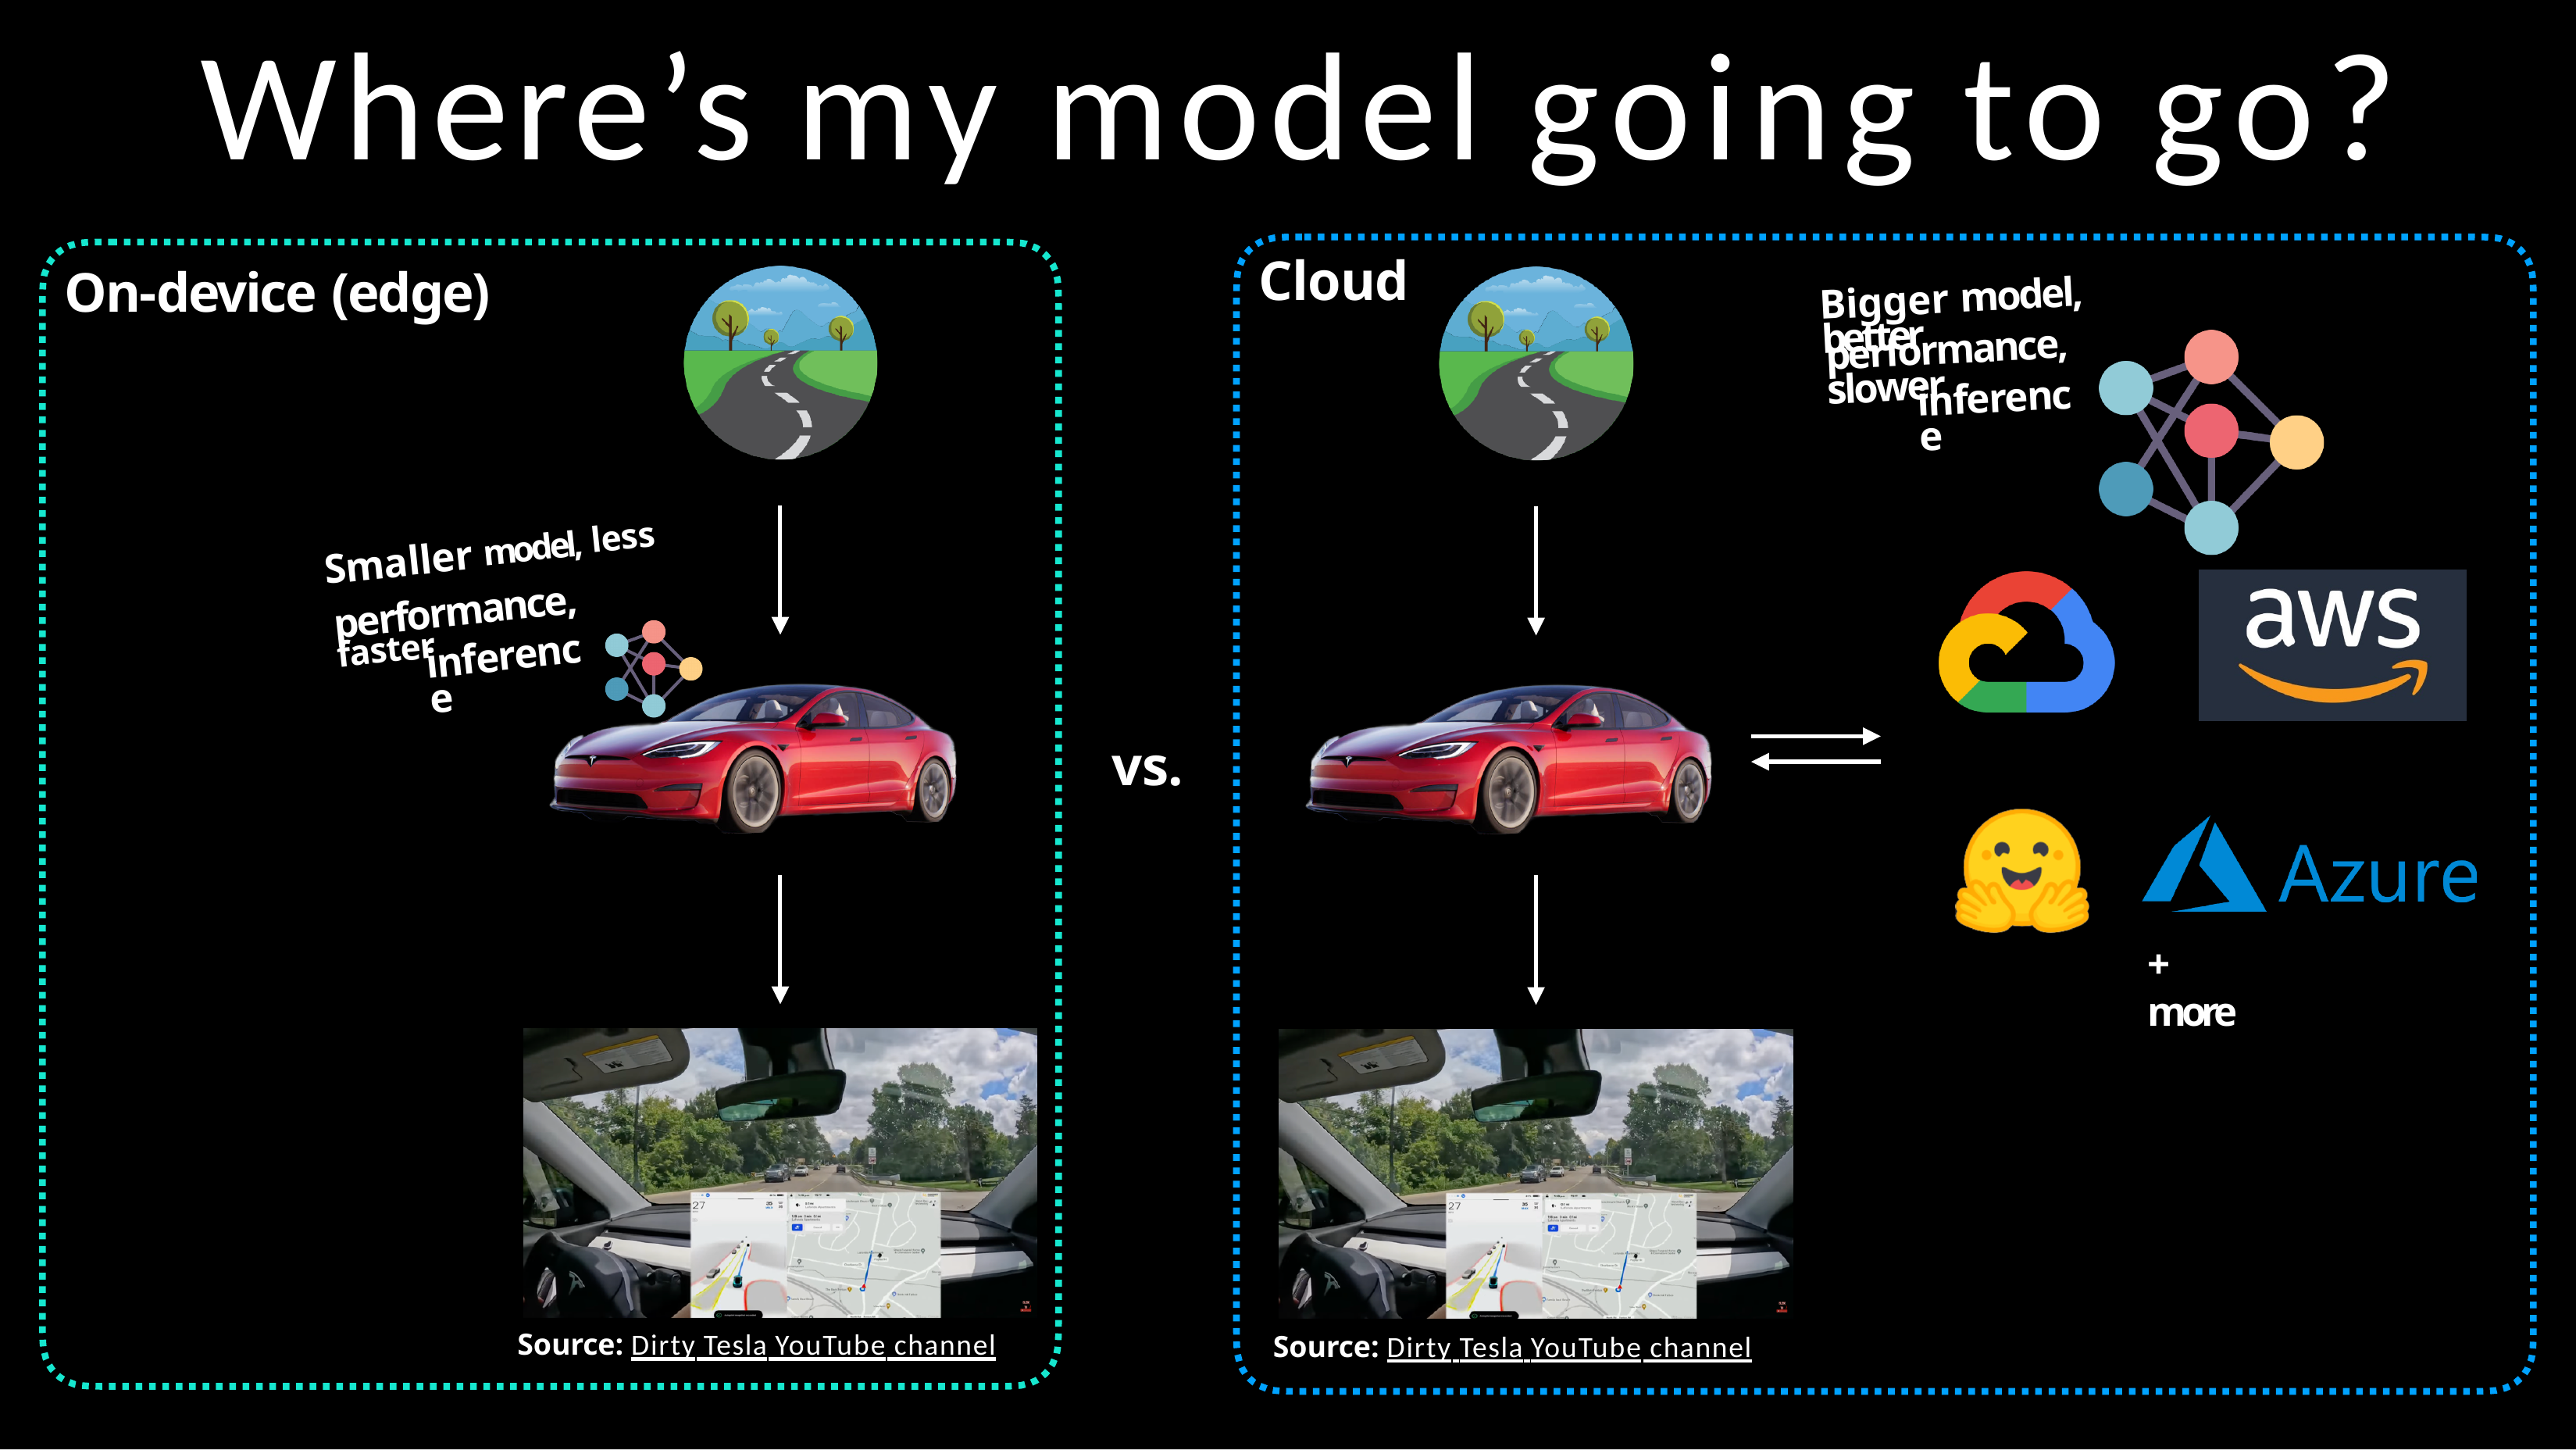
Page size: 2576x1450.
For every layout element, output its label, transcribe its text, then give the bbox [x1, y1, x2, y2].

text_box [42, 241, 1059, 1387]
picture [543, 615, 965, 851]
text_box vs. [1110, 730, 1185, 797]
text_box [771, 505, 790, 635]
text_box performance, faster [333, 574, 676, 683]
text_box Smaller model, less [323, 523, 673, 597]
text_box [771, 874, 790, 1005]
text_box inference [425, 634, 596, 722]
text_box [1233, 233, 2538, 1395]
picture [523, 1028, 1037, 1318]
title Where’s my model going to go? [198, 3, 2398, 248]
picture [682, 265, 878, 460]
